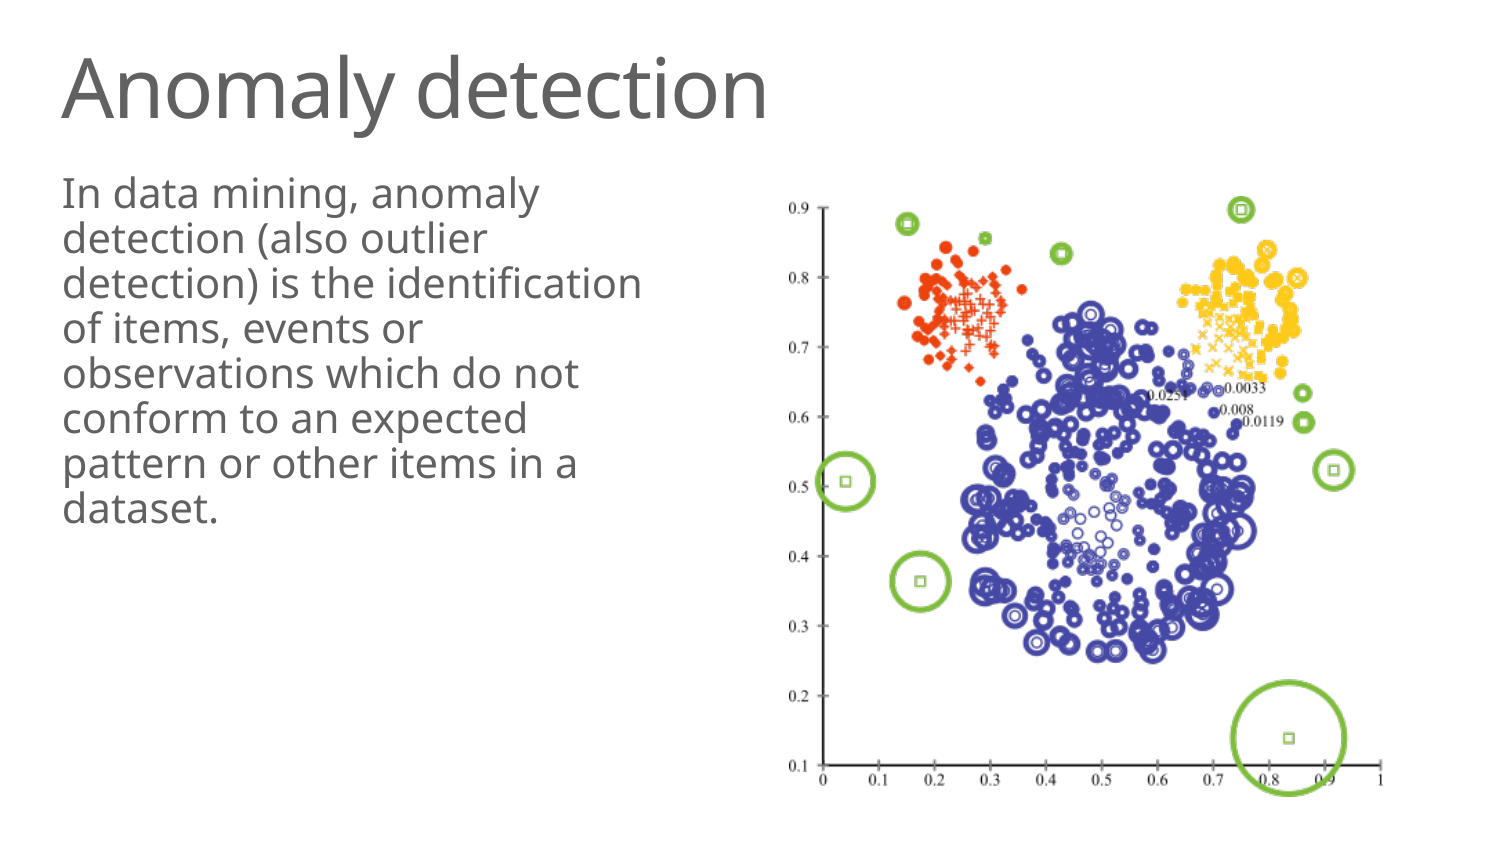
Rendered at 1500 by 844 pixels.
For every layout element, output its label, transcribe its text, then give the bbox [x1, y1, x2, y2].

title Anomaly detection [44, 35, 1456, 147]
list In data mining, anomaly detection (also outlier detection) is the identification of items, events or observations which do not conform to an expected pattern or other items in a dataset. [44, 161, 672, 639]
picture [788, 196, 1383, 797]
